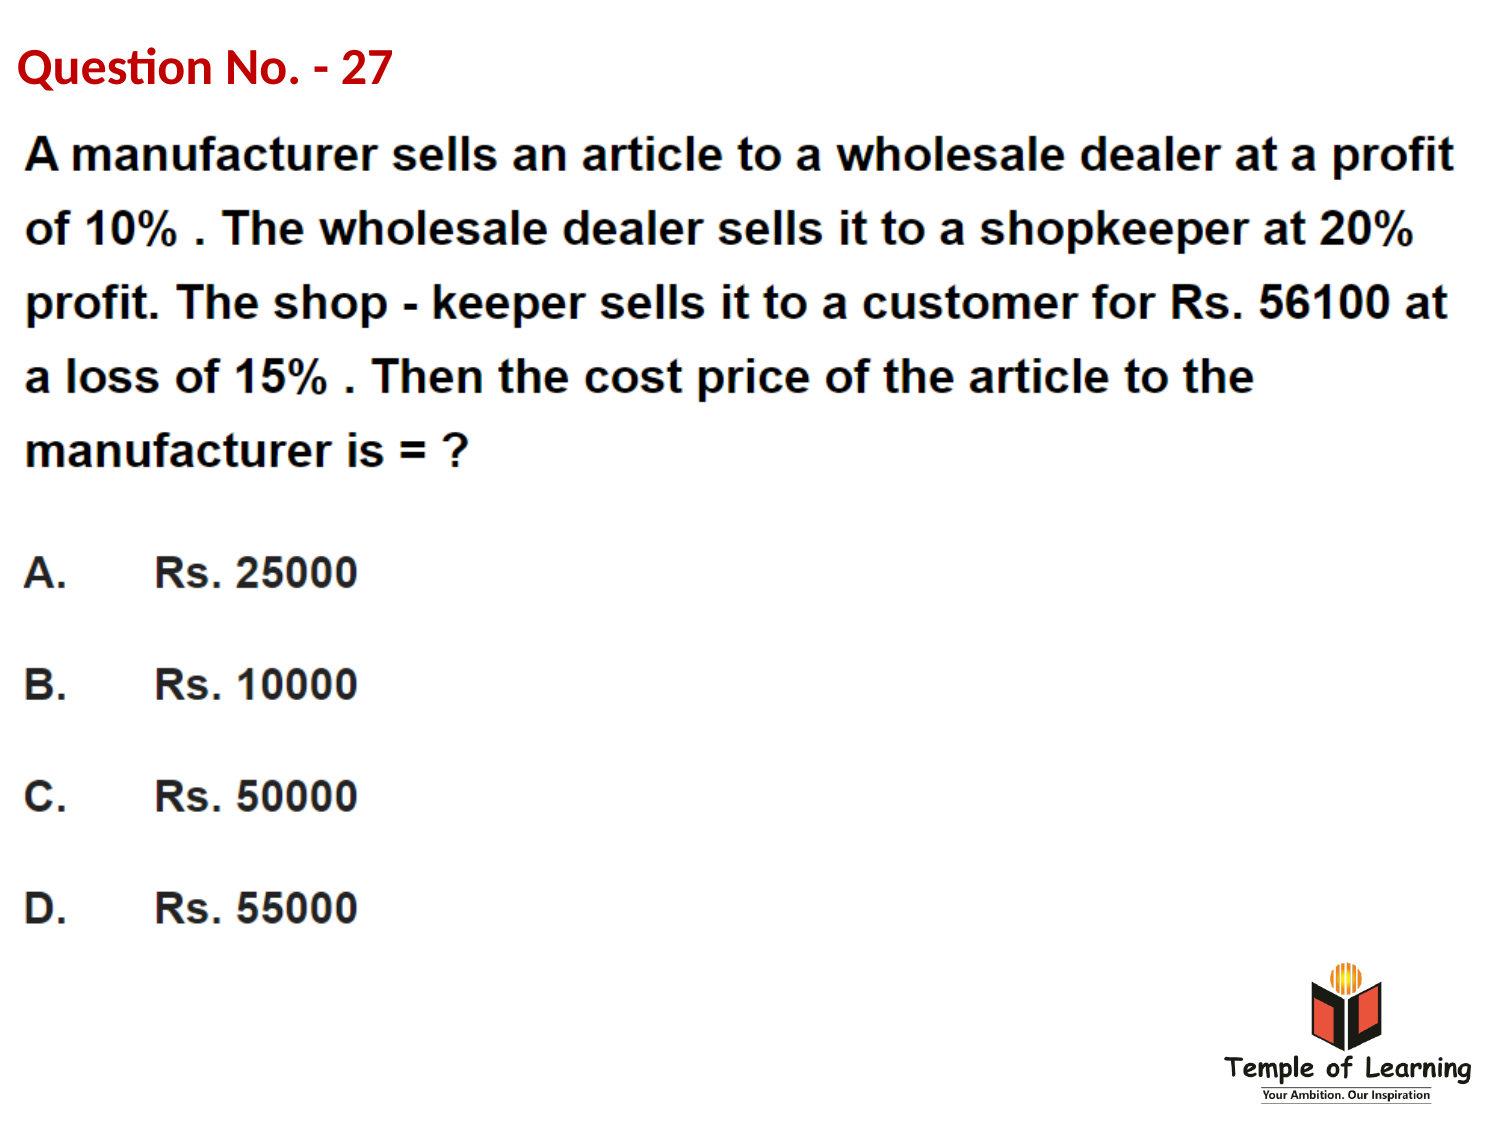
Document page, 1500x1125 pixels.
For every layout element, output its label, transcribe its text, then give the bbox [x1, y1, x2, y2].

picture [12, 112, 1476, 958]
text_box Question No. - 27 [2, 24, 409, 103]
picture [1224, 962, 1471, 1104]
